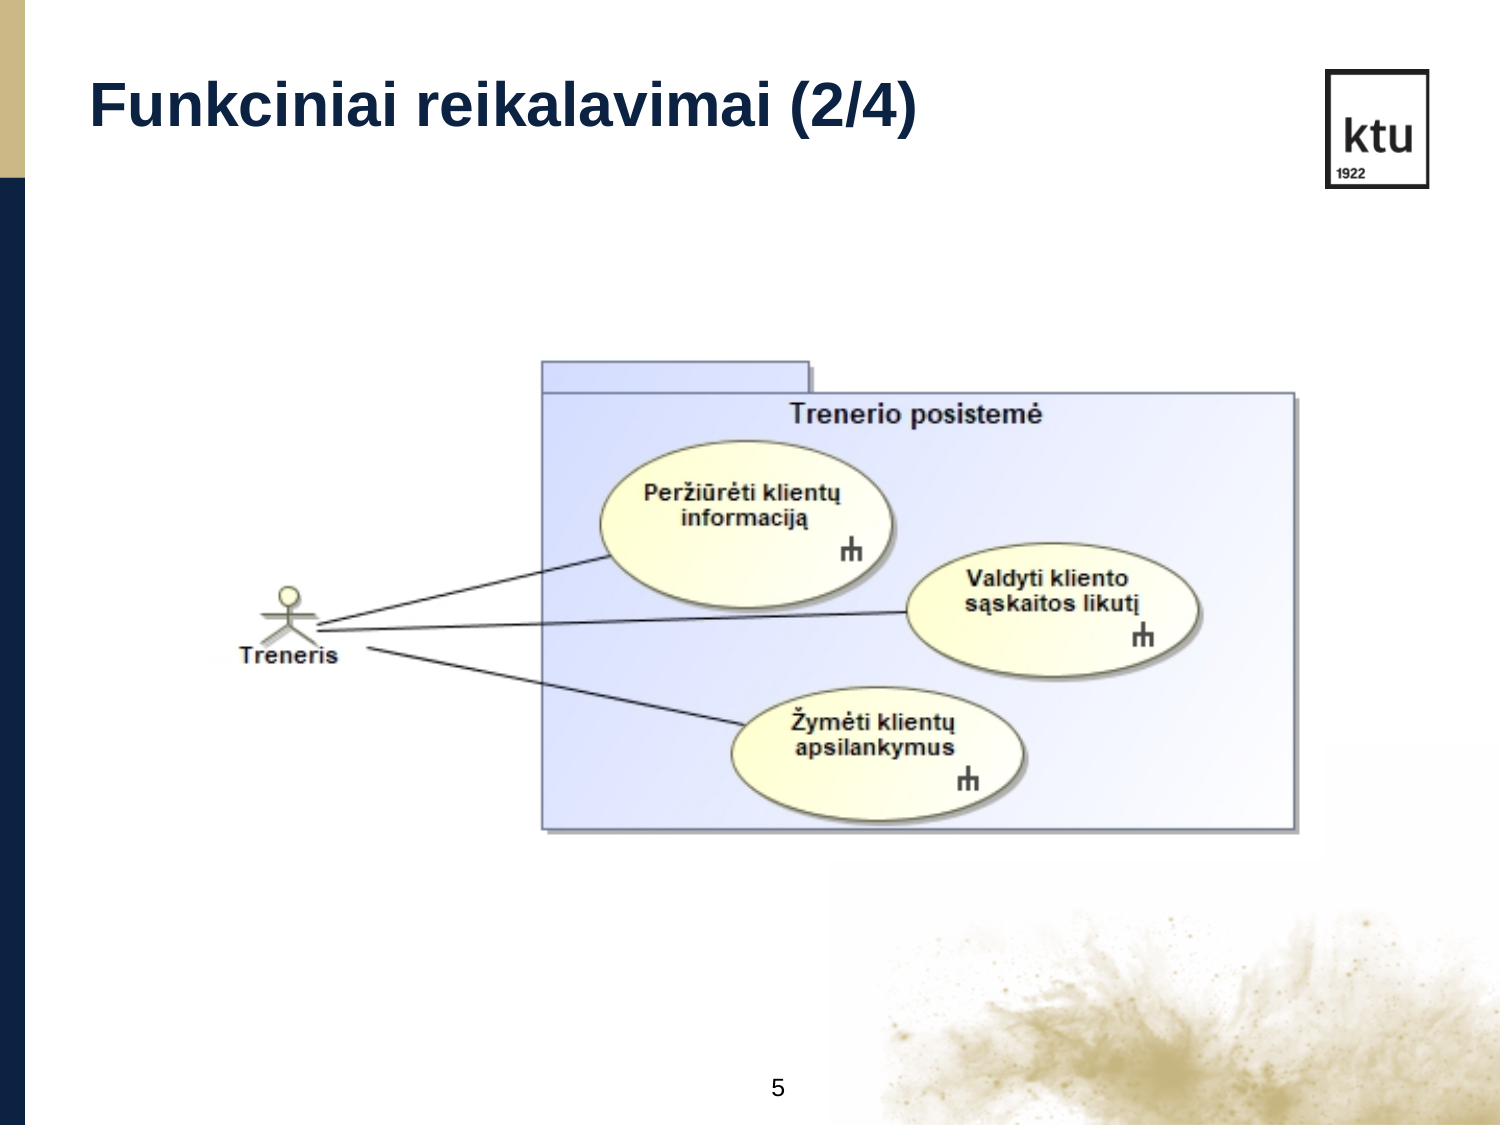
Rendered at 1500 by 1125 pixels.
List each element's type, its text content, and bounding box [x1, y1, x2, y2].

picture [175, 330, 1500, 1125]
list Funkciniai reikalavimai (2/4) [75, 69, 938, 171]
